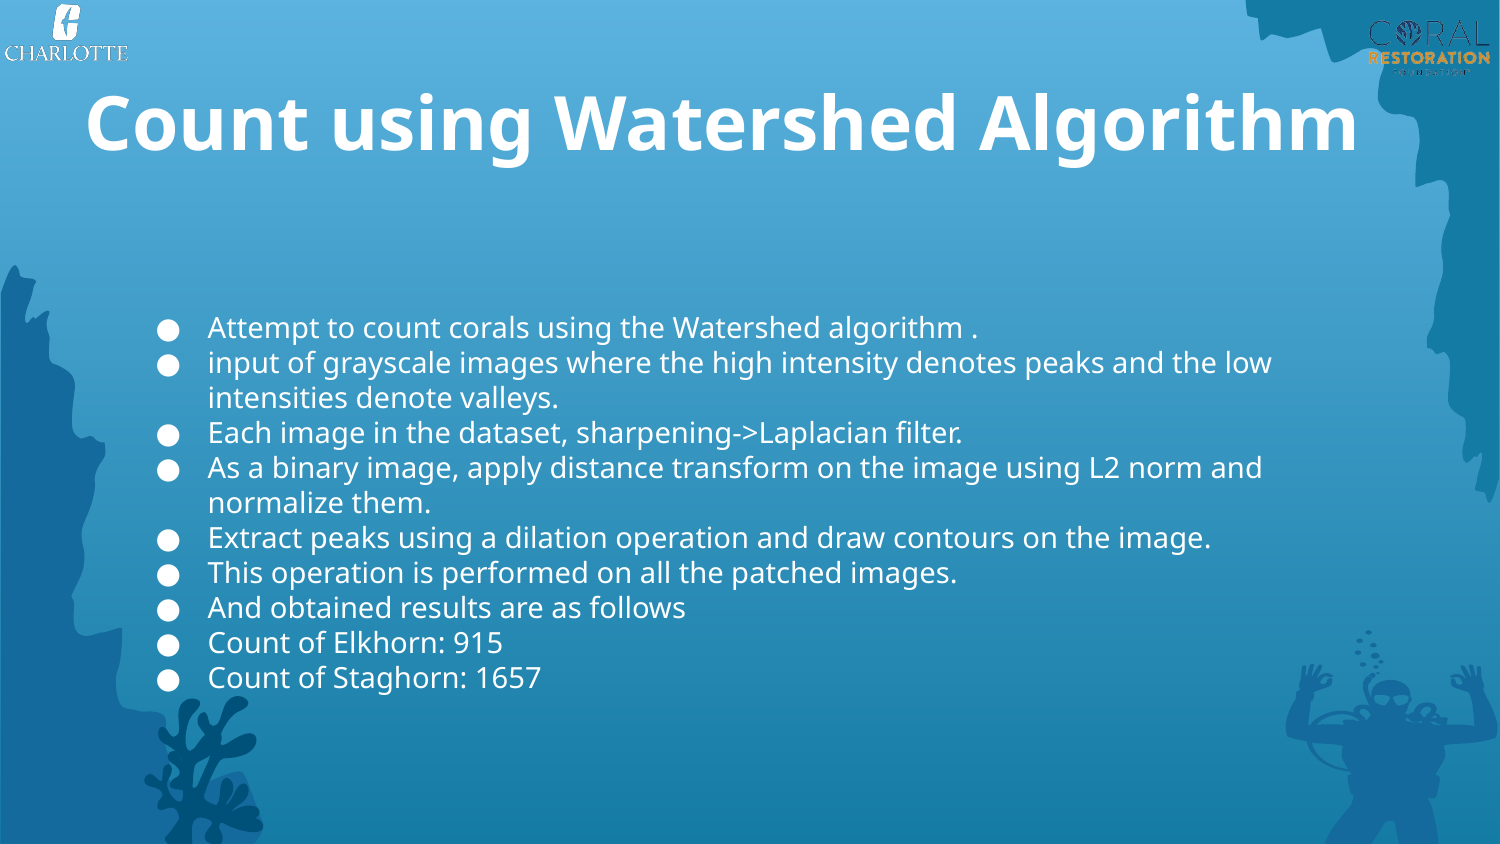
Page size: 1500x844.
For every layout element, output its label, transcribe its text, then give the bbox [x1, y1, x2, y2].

title Count using Watershed Algorithm [69, 60, 1395, 238]
list Attempt to count corals using the Watershed algorithm . input of grayscale images where the high intensity denotes peaks and the low intensities denote valleys. Each image in the dataset, sharpening->Laplacian filter. As a binary image, apply distance transform on the image using L2 norm and normalize them. Extract peaks using a dilation operation and draw contours on the image. This operation is performed on all the patched images. And obtained results are as follows Count of Elkhorn: 915 Count of Staghorn: 1657 [117, 294, 1383, 777]
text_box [1276, 630, 1500, 844]
picture [5, 4, 128, 61]
picture [1355, 0, 1500, 123]
